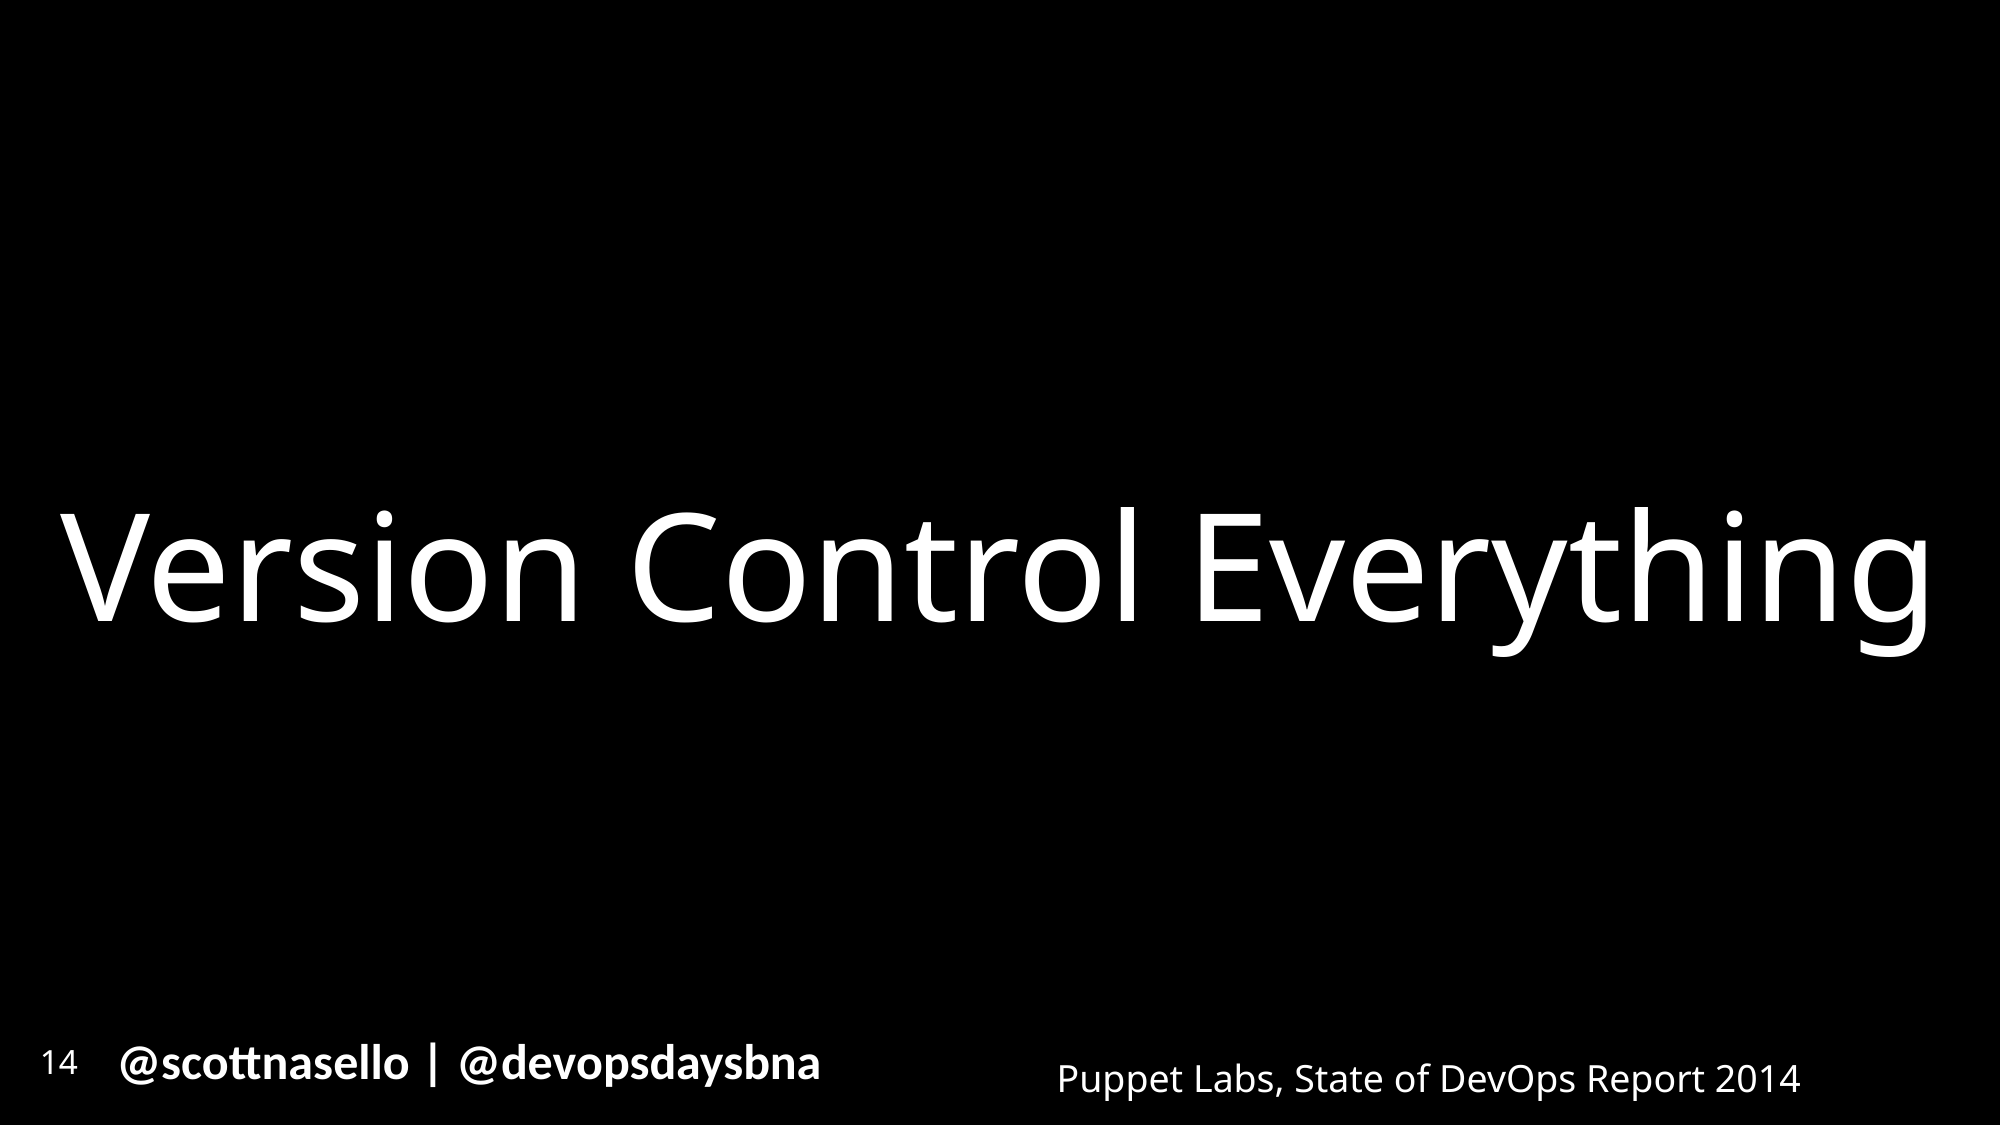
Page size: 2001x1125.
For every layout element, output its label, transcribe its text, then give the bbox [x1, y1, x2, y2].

text_box Version Control Everything [45, 463, 1955, 659]
text_box Puppet Labs, State of DevOps Report 2014 [1041, 1047, 2000, 1108]
slide_number 14 [24, 1030, 158, 1099]
